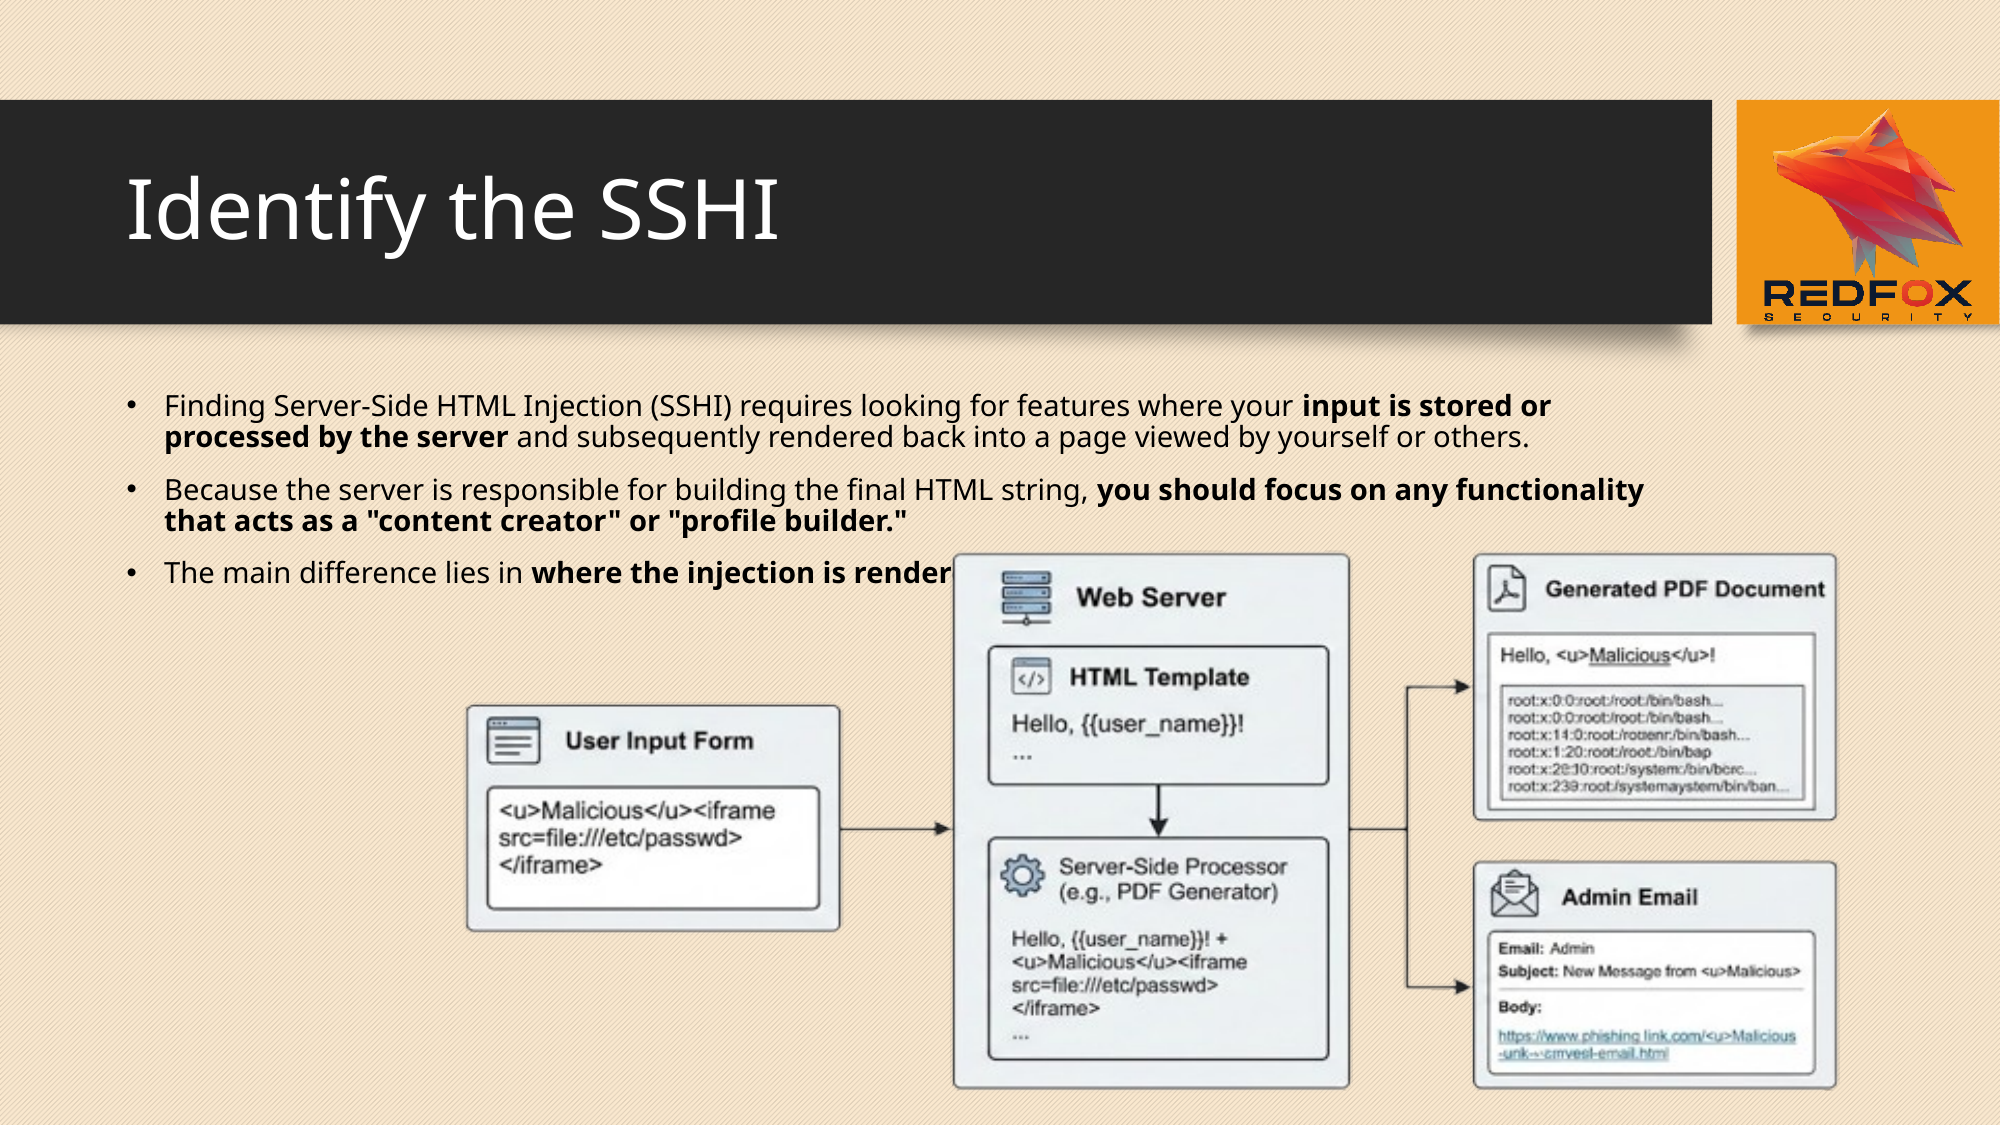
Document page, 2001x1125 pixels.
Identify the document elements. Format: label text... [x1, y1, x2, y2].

picture [0, 325, 1713, 376]
picture [451, 461, 1852, 1125]
picture [1736, 100, 2000, 347]
list Finding Server-Side HTML Injection (SSHI) requires looking for features where your input is stored or processed by the server and subsequently rendered back into a page viewed by yourself or others. Because the server is responsible for building the final HTML string, you should focus on any functionality that acts as a "content creator" or "profile builder." The main difference lies in where the injection is rendered. [111, 383, 1689, 974]
title Identify the SSHI [111, 123, 1689, 301]
